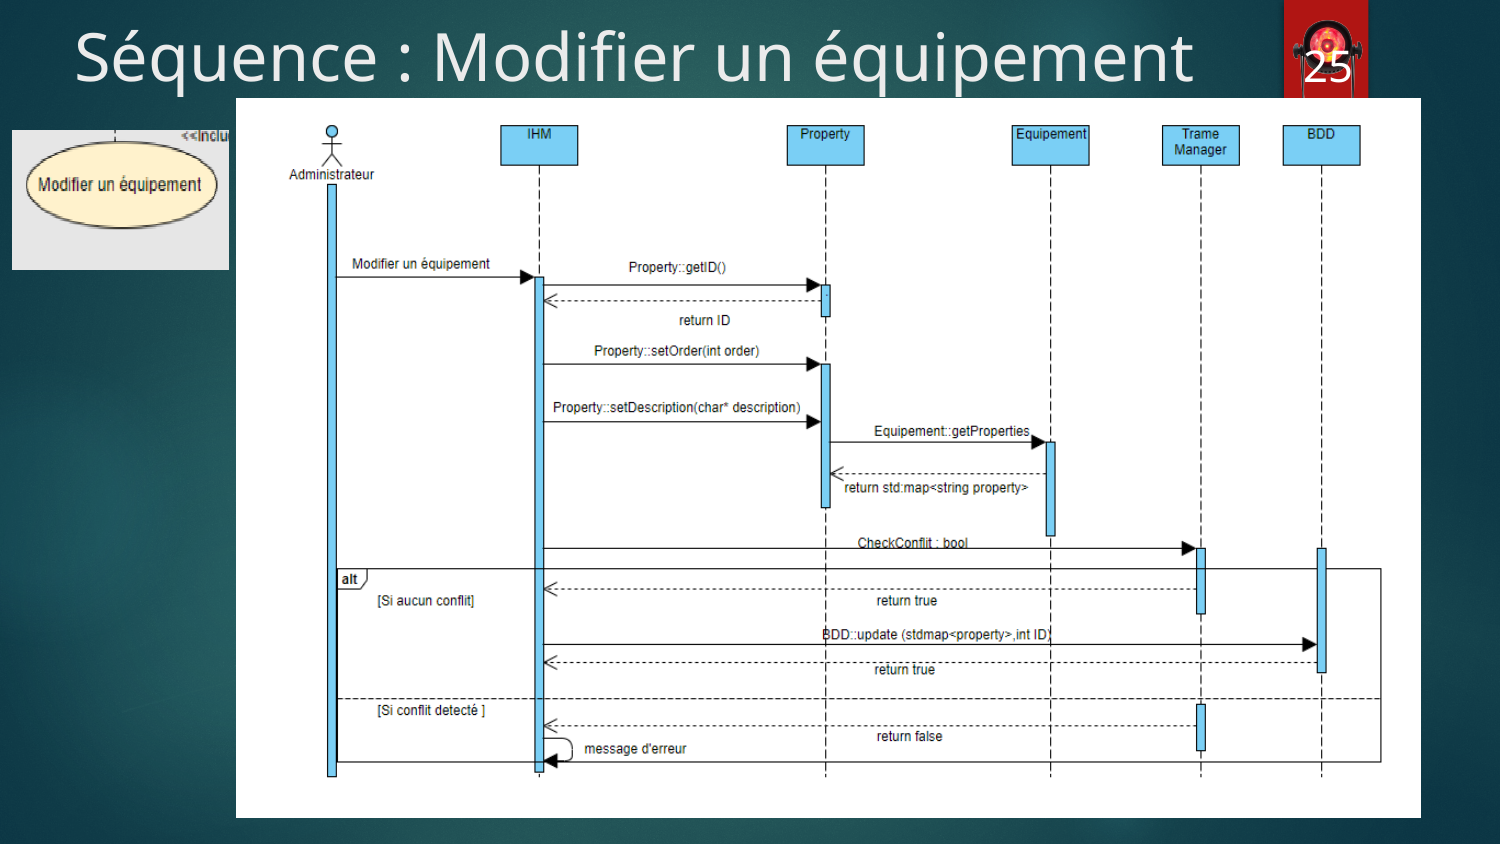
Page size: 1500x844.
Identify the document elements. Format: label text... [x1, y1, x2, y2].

title Séquence : Modifier un équipement [63, 9, 1276, 130]
picture [0, 0, 1500, 844]
slide_number ‹#› [1276, 9, 1381, 13]
